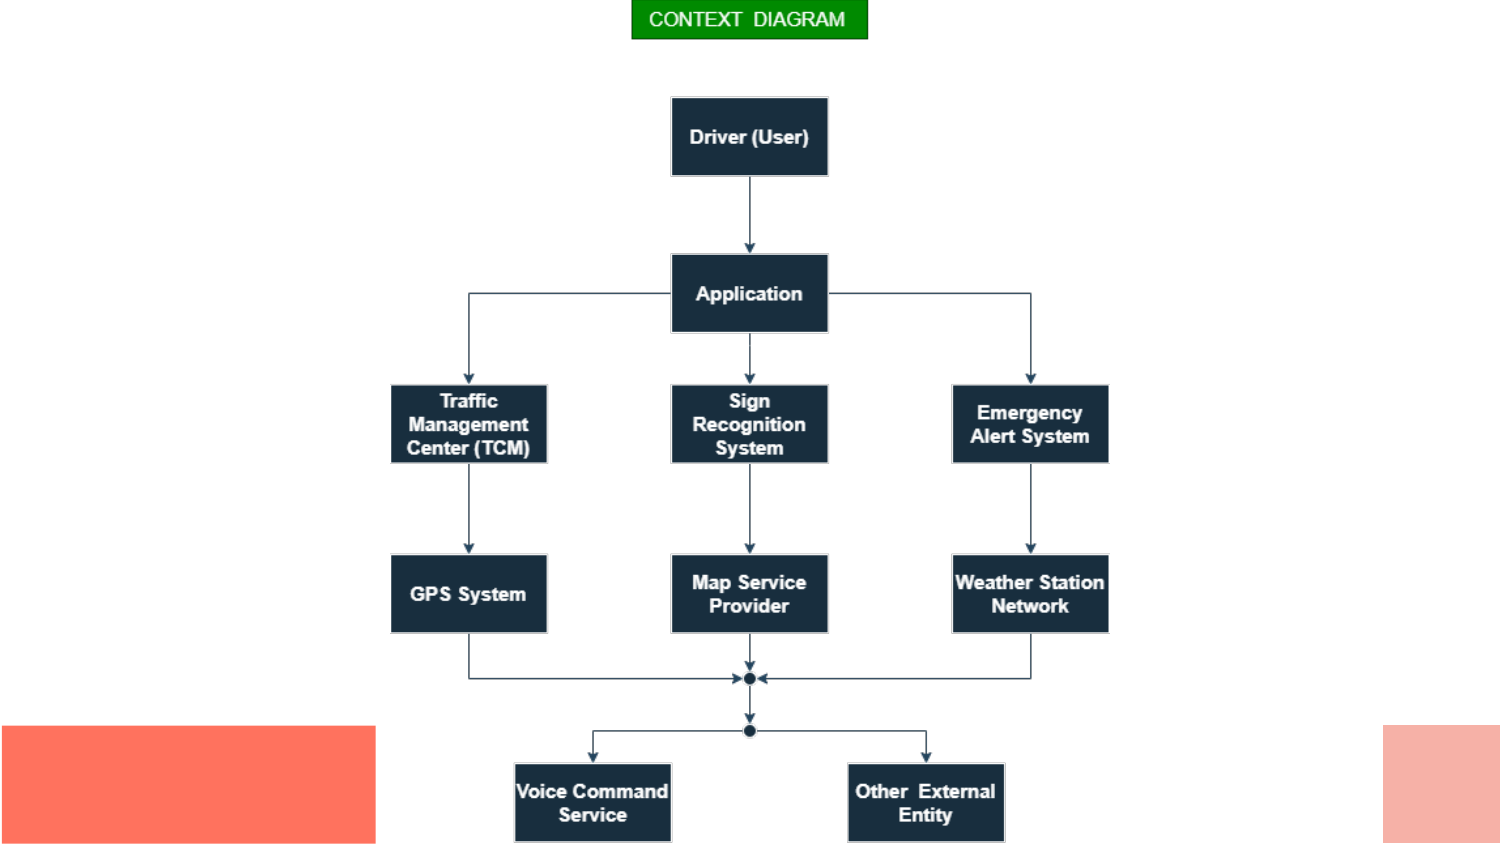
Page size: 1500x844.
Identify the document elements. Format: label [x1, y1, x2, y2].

picture [390, 0, 1110, 844]
